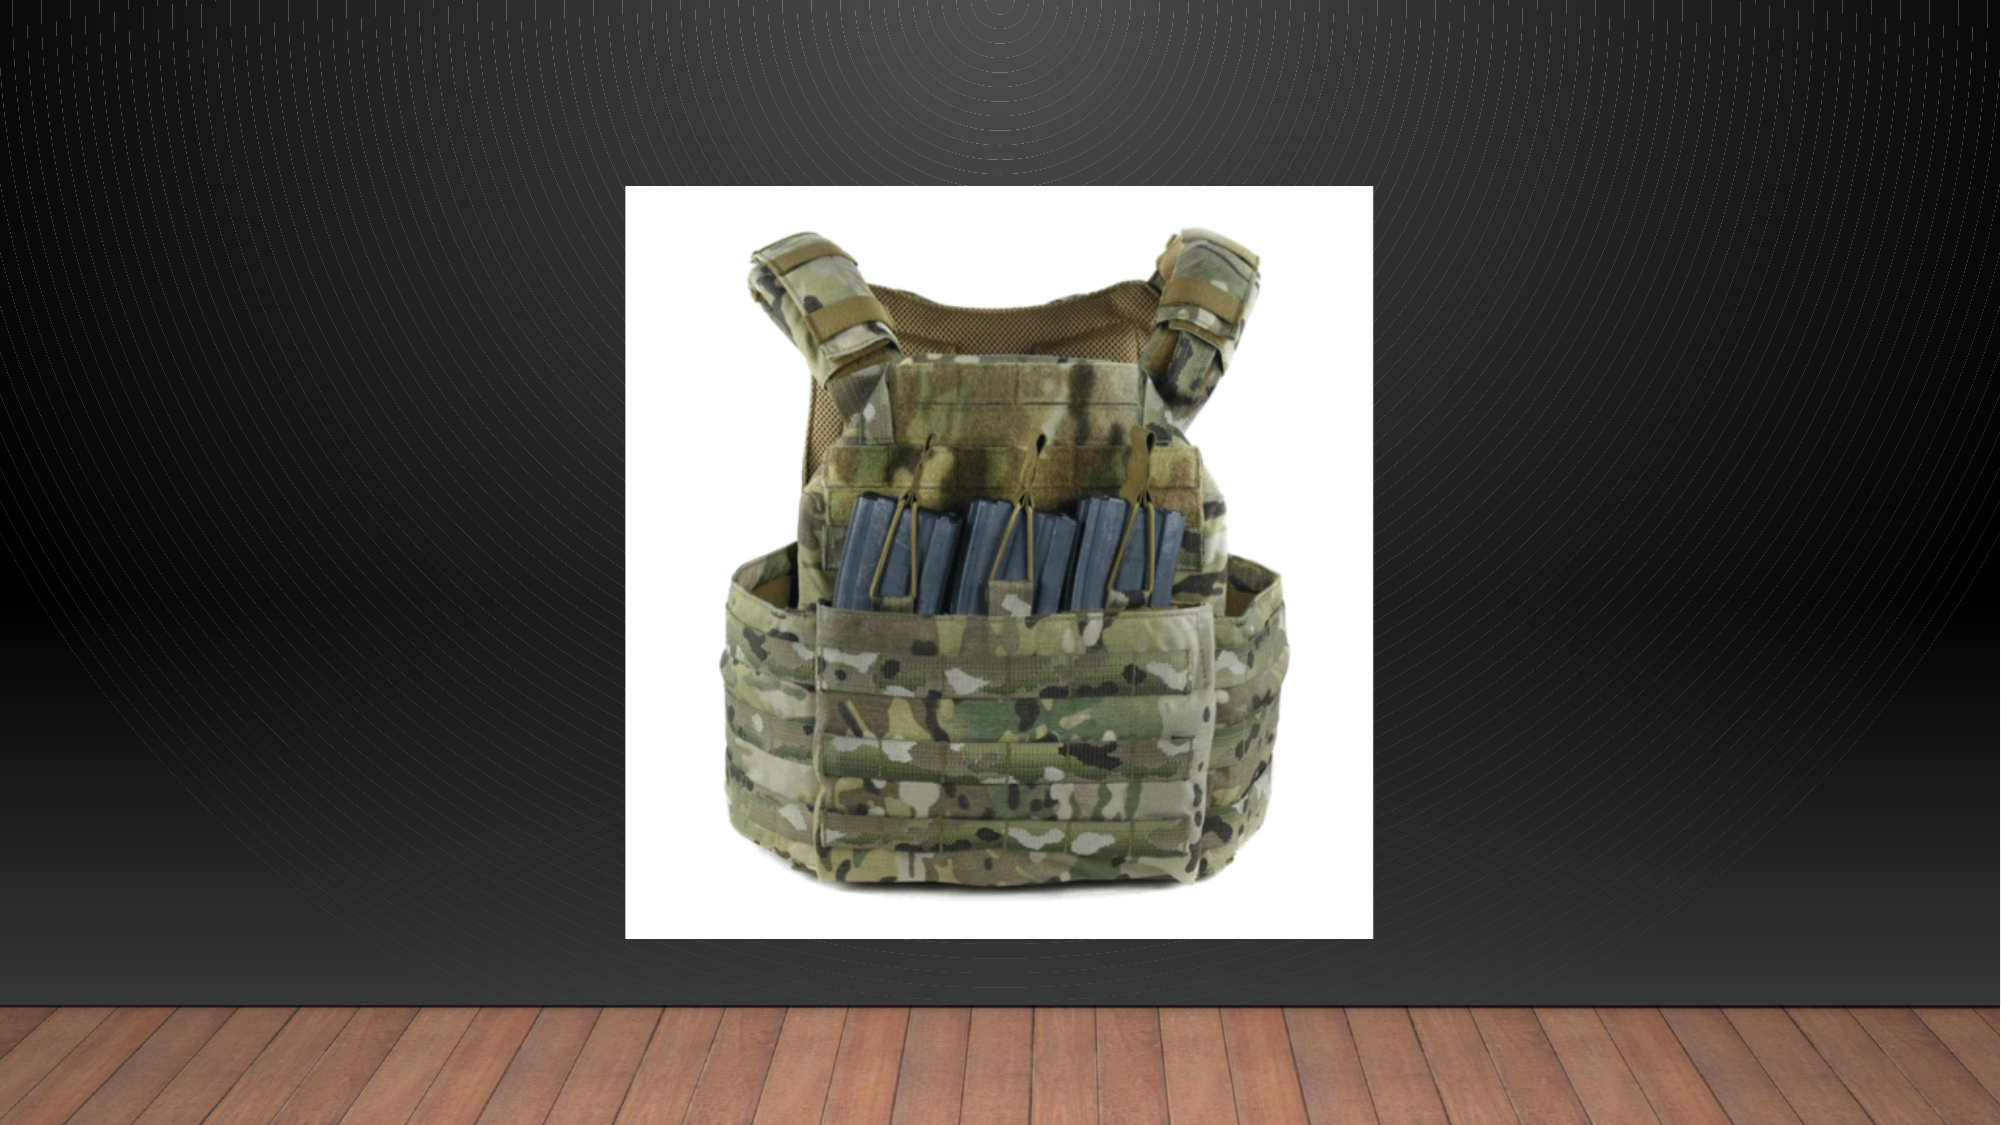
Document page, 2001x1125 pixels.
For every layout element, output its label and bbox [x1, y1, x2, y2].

picture [624, 186, 1376, 939]
picture [0, 1005, 2000, 1125]
